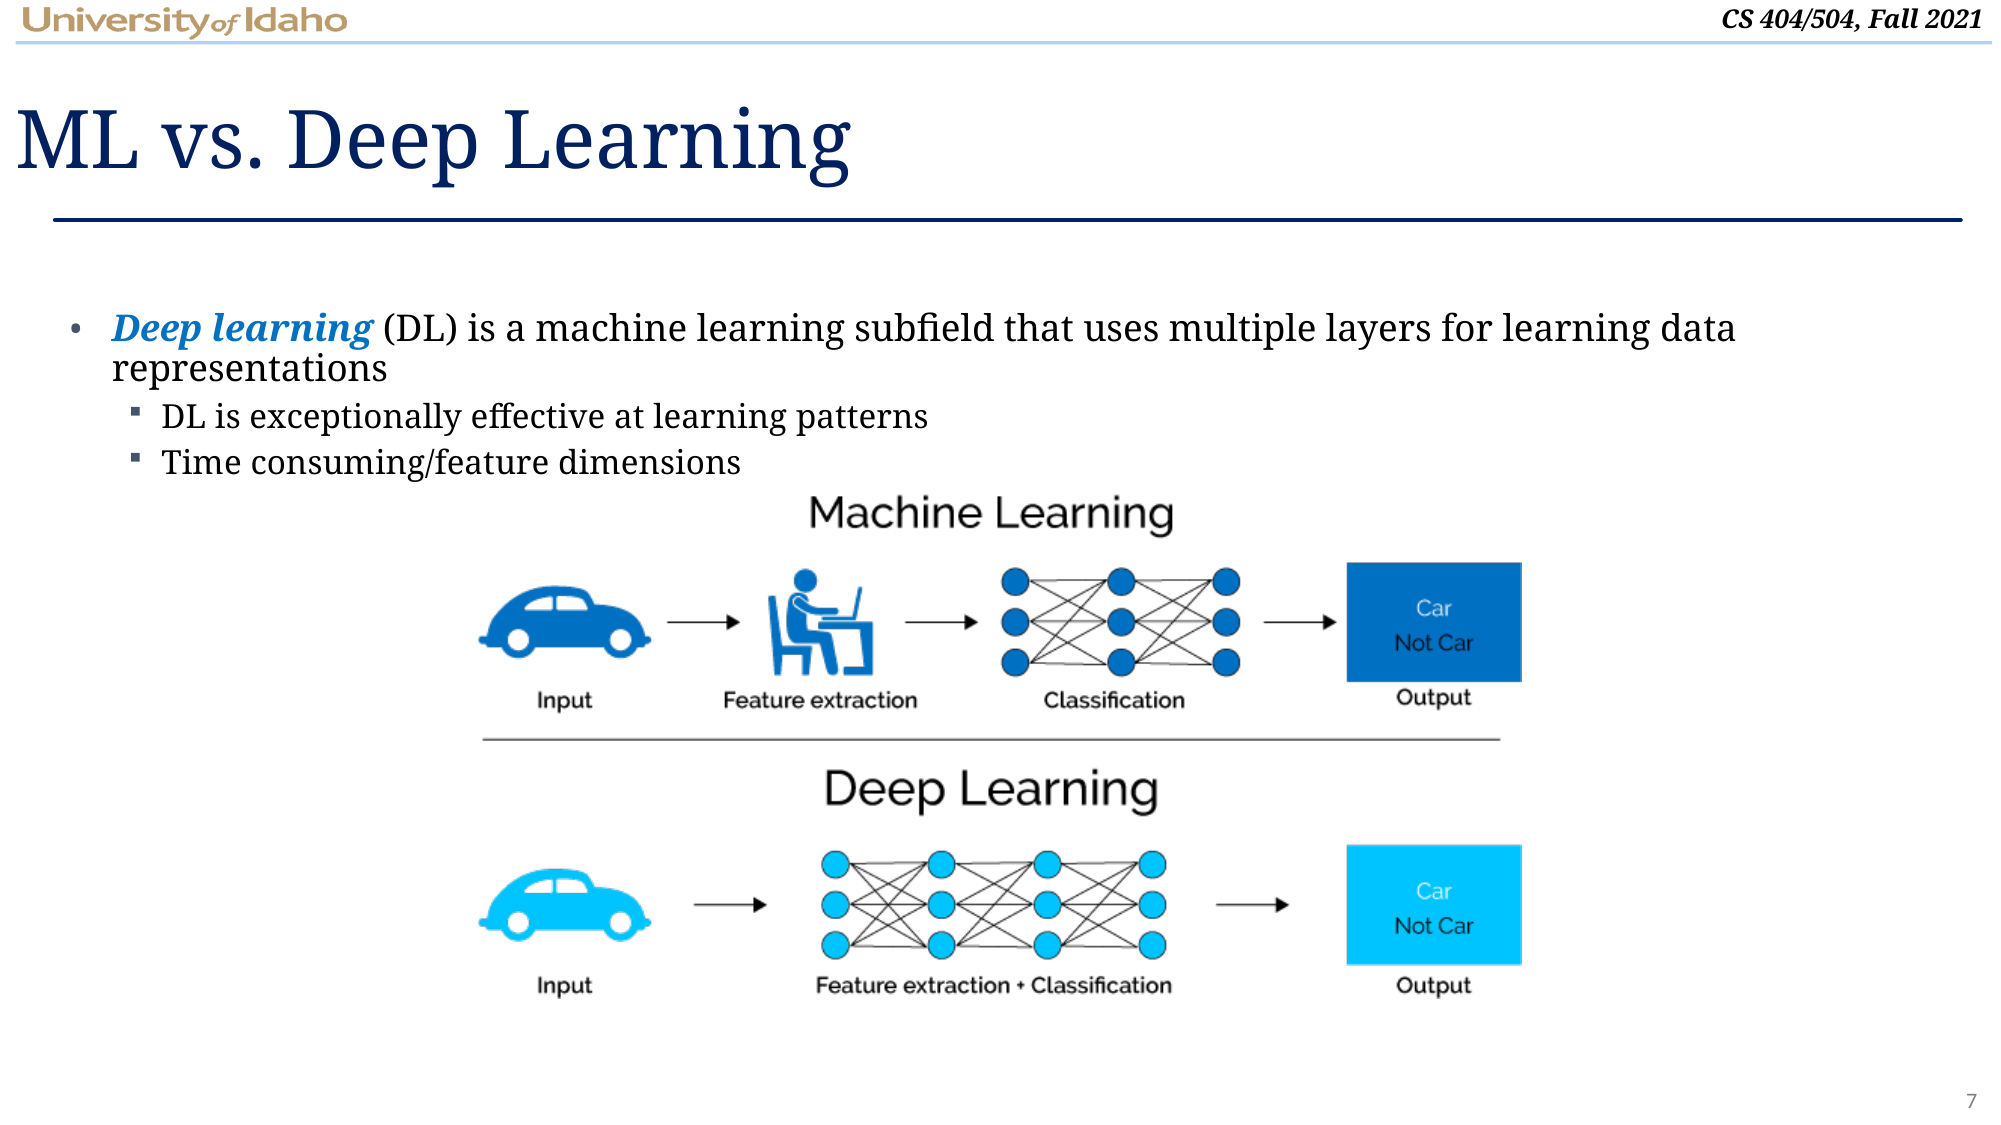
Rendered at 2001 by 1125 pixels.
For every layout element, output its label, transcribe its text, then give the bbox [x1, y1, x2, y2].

list Deep learning (DL) is a machine learning subfield that uses multiple layers for learning data representations DL is exceptionally effective at learning patterns Time consuming/feature dimensions [55, 302, 1961, 1080]
picture [478, 489, 1522, 999]
picture [23, 7, 347, 40]
title ML vs. Deep Learning [0, 66, 2000, 219]
